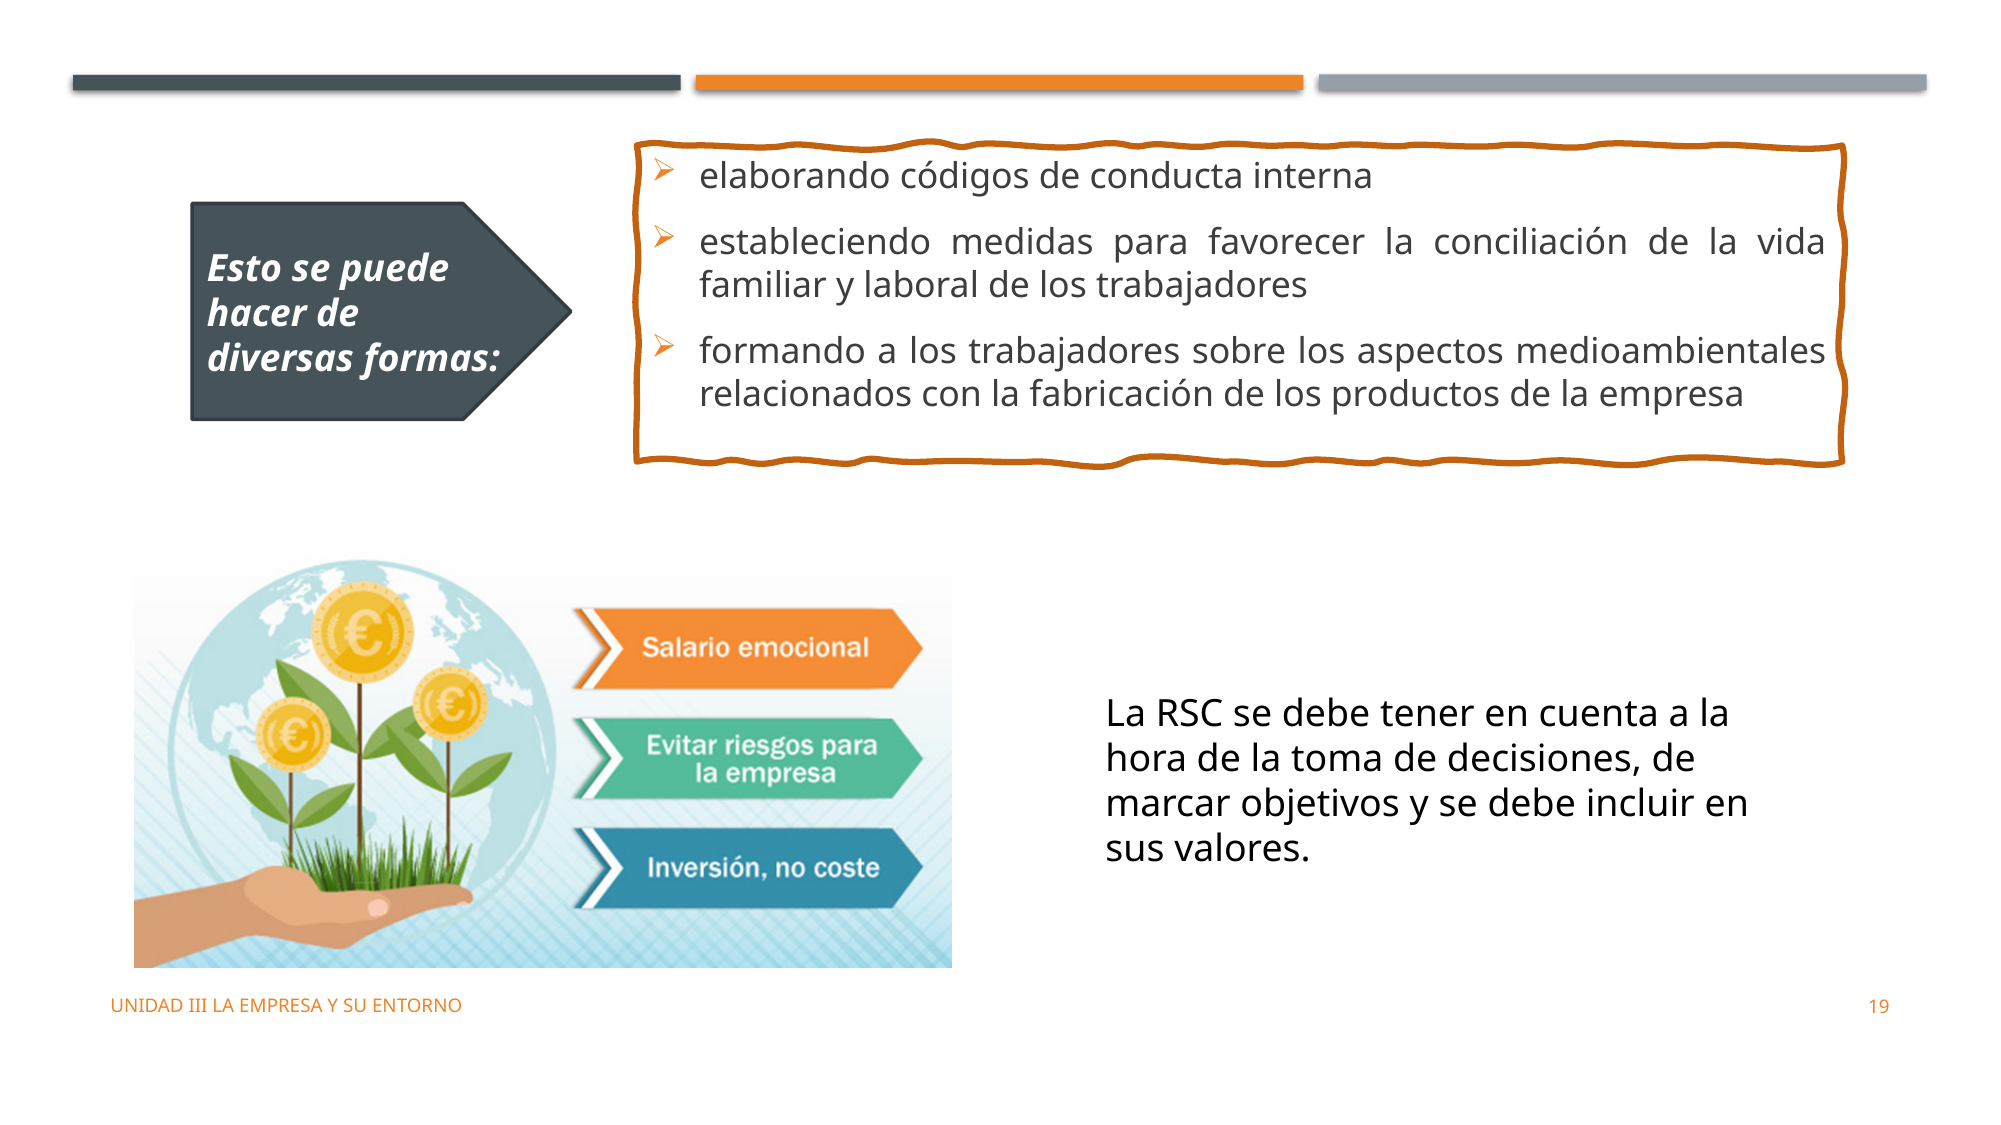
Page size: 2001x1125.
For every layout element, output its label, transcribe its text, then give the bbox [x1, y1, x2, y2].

text_box La RSC se debe tener en cuenta a la hora de la toma de decisiones, de marcar objetivos y se debe incluir en sus valores. [1090, 681, 1797, 876]
text_box Esto se puede hacer de diversas formas: [190, 201, 573, 422]
slide_number 19 [1732, 977, 1905, 1037]
footer UNIDAD III LA EMPRESA Y SU ENTORNO [95, 976, 1230, 1037]
picture [134, 545, 953, 969]
text_box elaborando códigos de conducta interna estableciendo medidas para favorecer la conciliación de la vida familiar y laboral de los trabajadores formando a los trabajadores sobre los aspectos medioambientales relacionados con la fabricación de los productos de la empresa [634, 141, 1846, 467]
